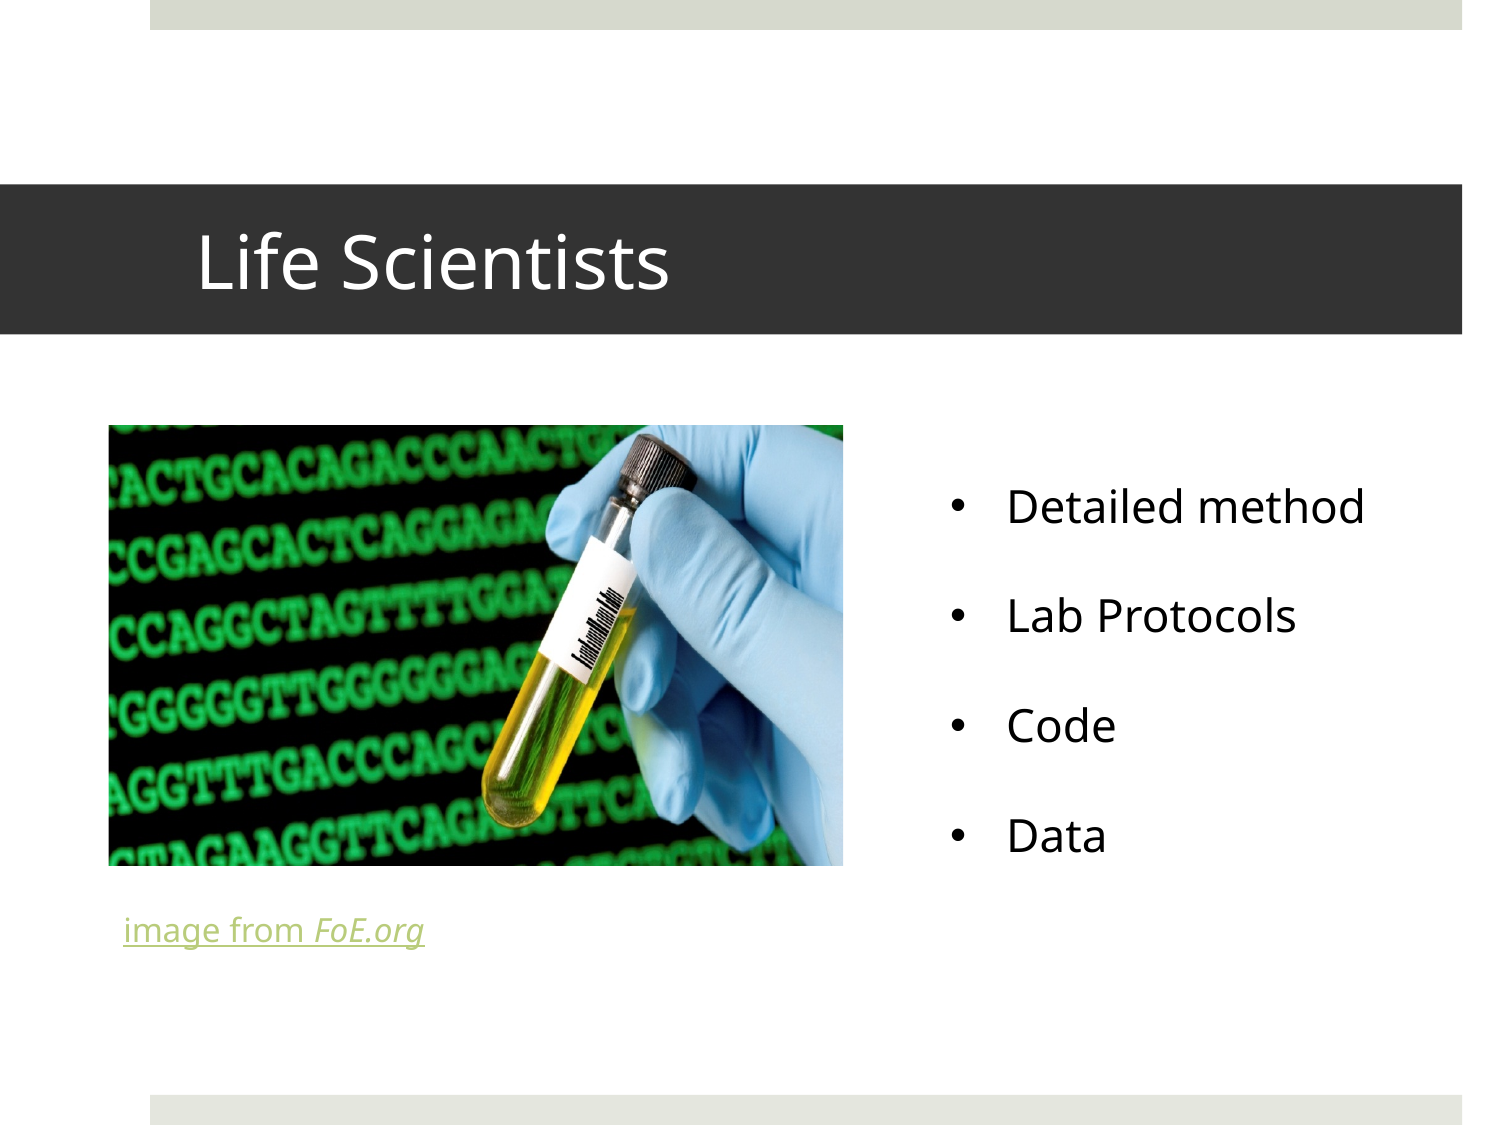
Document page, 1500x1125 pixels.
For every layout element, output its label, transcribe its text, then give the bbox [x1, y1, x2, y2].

text_box image from FoE.org [108, 901, 588, 962]
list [108, 425, 844, 867]
text_box Detailed method Lab Protocols Code Data [935, 469, 1410, 925]
title Life Scientists [0, 184, 1463, 335]
